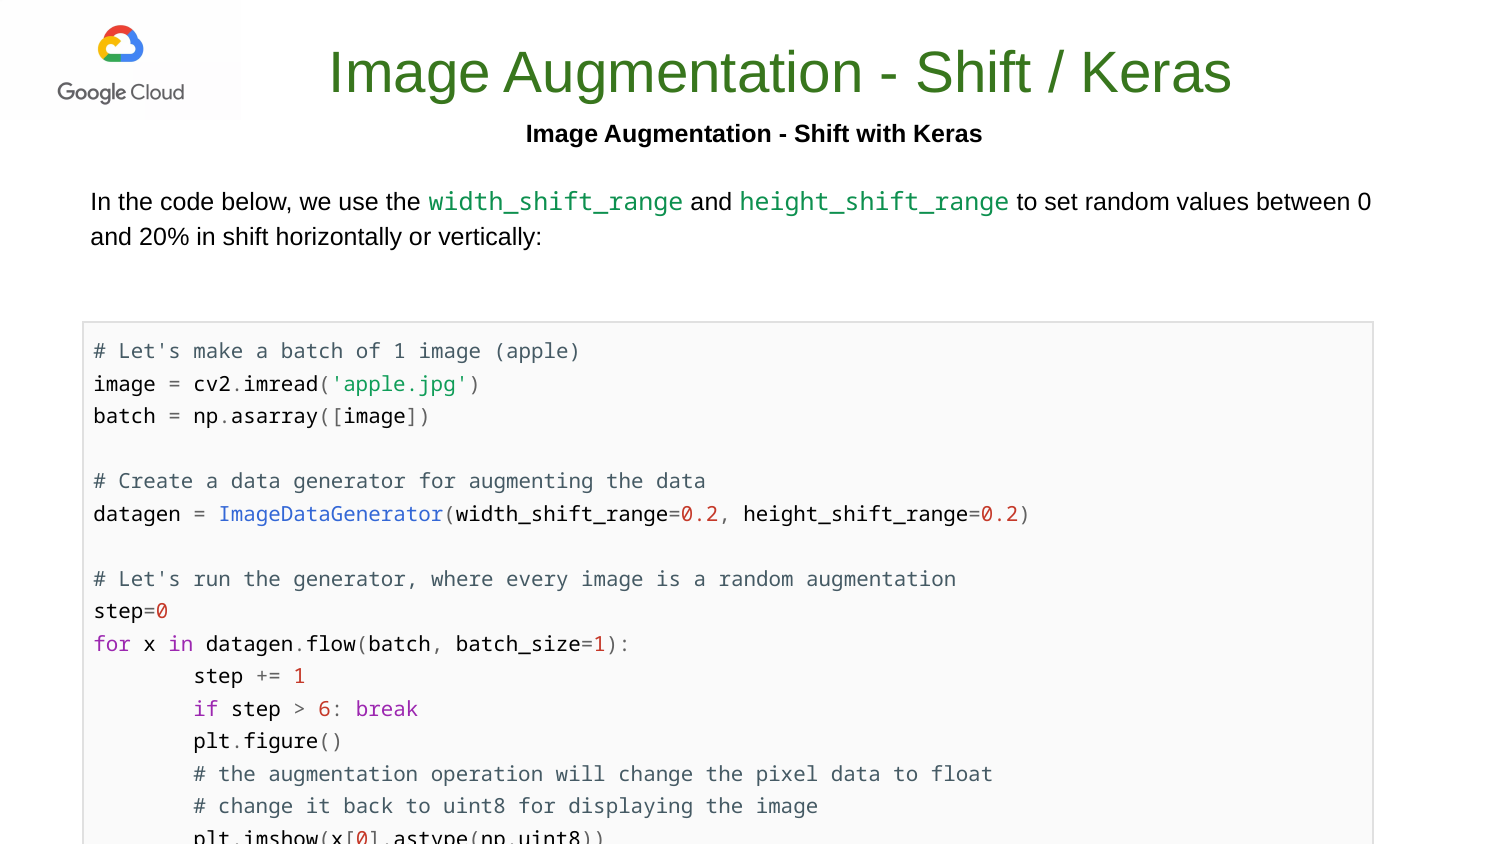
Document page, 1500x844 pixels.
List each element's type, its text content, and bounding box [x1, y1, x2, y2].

table_header # Let's make a batch of 1 image (apple) image = cv2.imread('apple.jpg') batch = np.asarray([image]) # Create a data generator for augmenting the data datagen = ImageDataGenerator(width_shift_range=0.2, height_shift_range=0.2) # Let's run the generator, where every image is a random augmentation step=0 for x in datagen.flow(batch, batch_size=1): step += 1 if step > 6: break plt.figure() # the augmentation operation will change the pixel data to float # change it back to uint8 for displaying the image plt.imshow(x[0].astype(np.uint8)) [84, 323, 1372, 844]
subtitle Image Augmentation - Shift / Keras [244, 19, 1481, 150]
picture [0, 0, 241, 121]
text_box Image Augmentation - Shift with Keras In the code below, we use the width_shift_range and height_shift_range to set random values between 0 and 20% in shift horizontally or vertically: [75, 97, 1435, 788]
